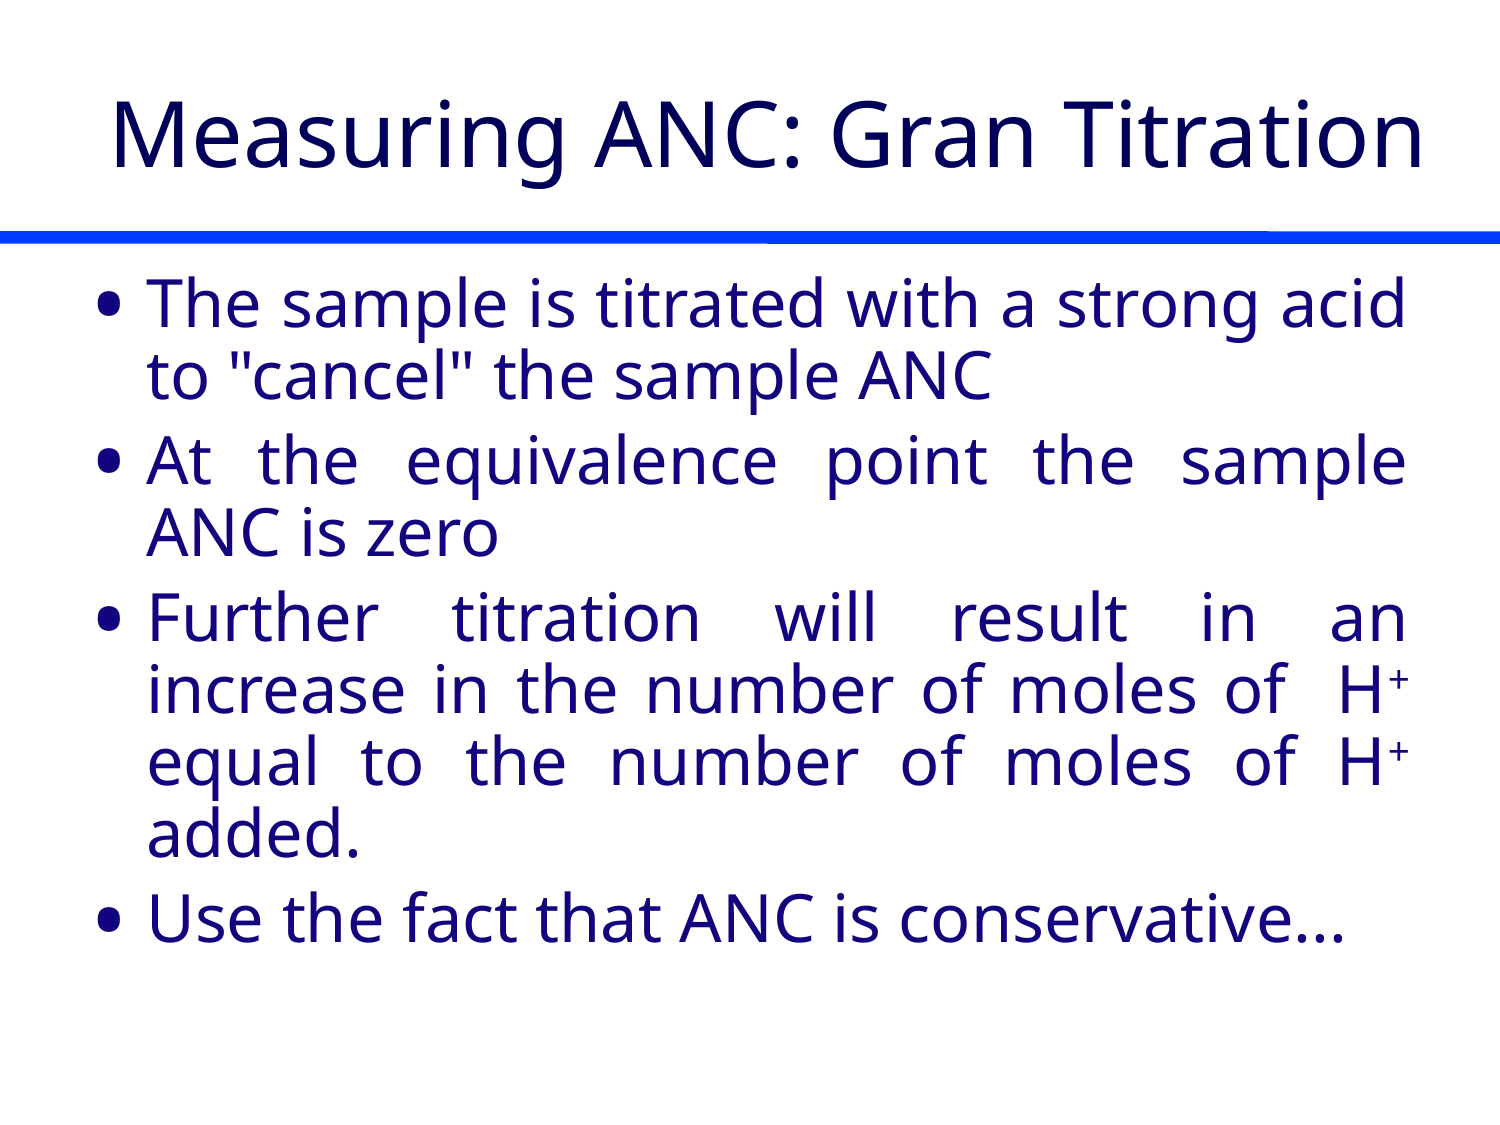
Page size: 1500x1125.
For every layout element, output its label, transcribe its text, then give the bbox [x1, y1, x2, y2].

list The sample is titrated with a strong acid to "cancel" the sample ANC At the equivalence point the sample ANC is zero Further titration will result in an increase in the number of moles of H+ equal to the number of moles of H+ added. Use the fact that ANC is conservative... [74, 262, 1426, 1006]
title Measuring ANC: Gran Titration [75, 37, 1463, 225]
